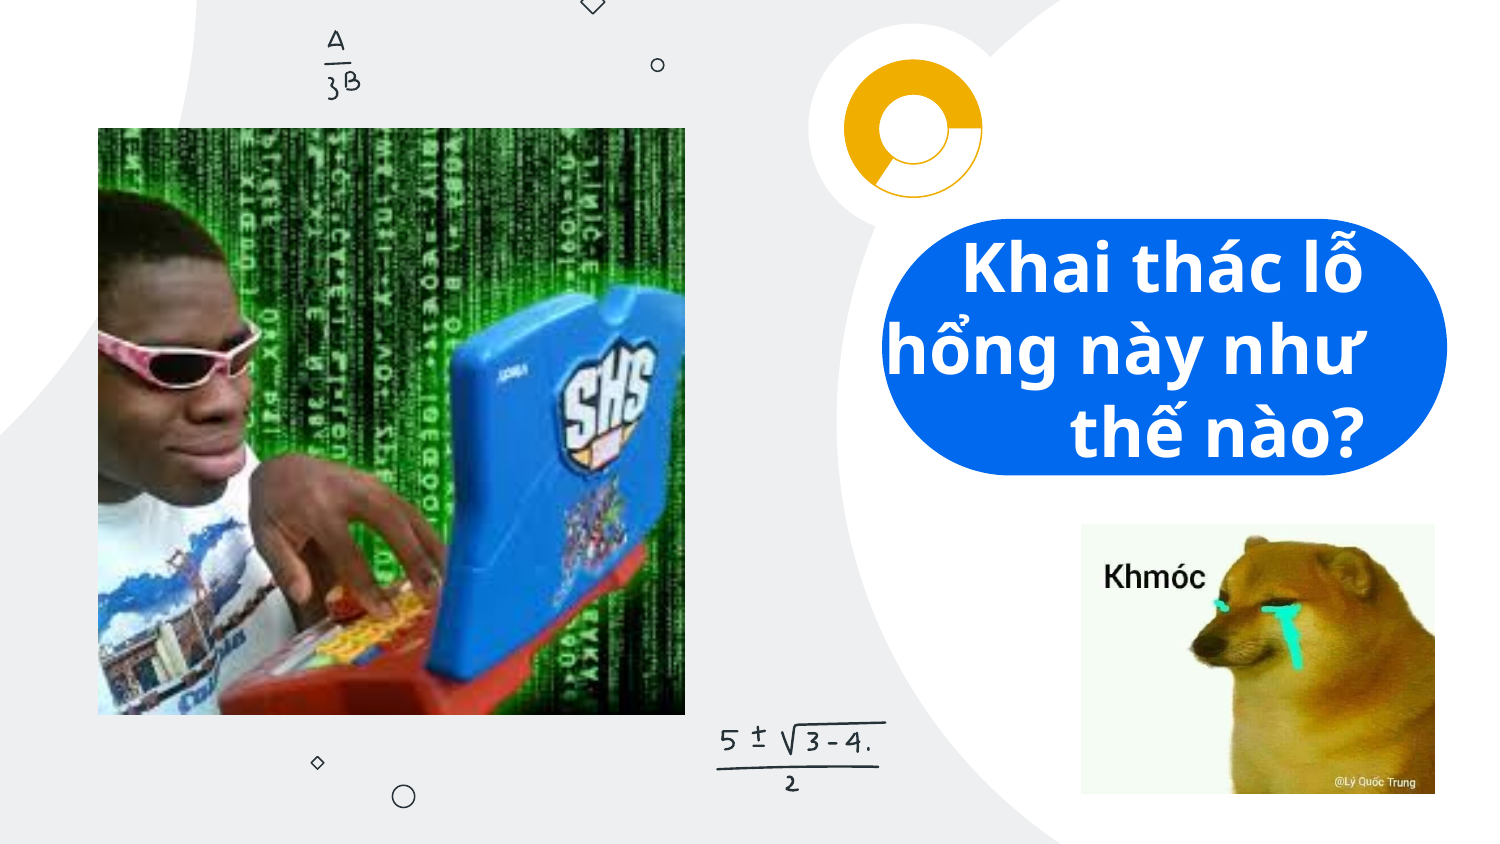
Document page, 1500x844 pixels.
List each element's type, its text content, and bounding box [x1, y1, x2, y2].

text_box [1381, 235, 1448, 460]
text_box [953, 218, 1376, 232]
picture [98, 128, 685, 716]
text_box [953, 462, 1377, 476]
title Khai thác lỗ hổng này như thế nào? [805, 232, 1381, 462]
picture [1080, 524, 1435, 794]
